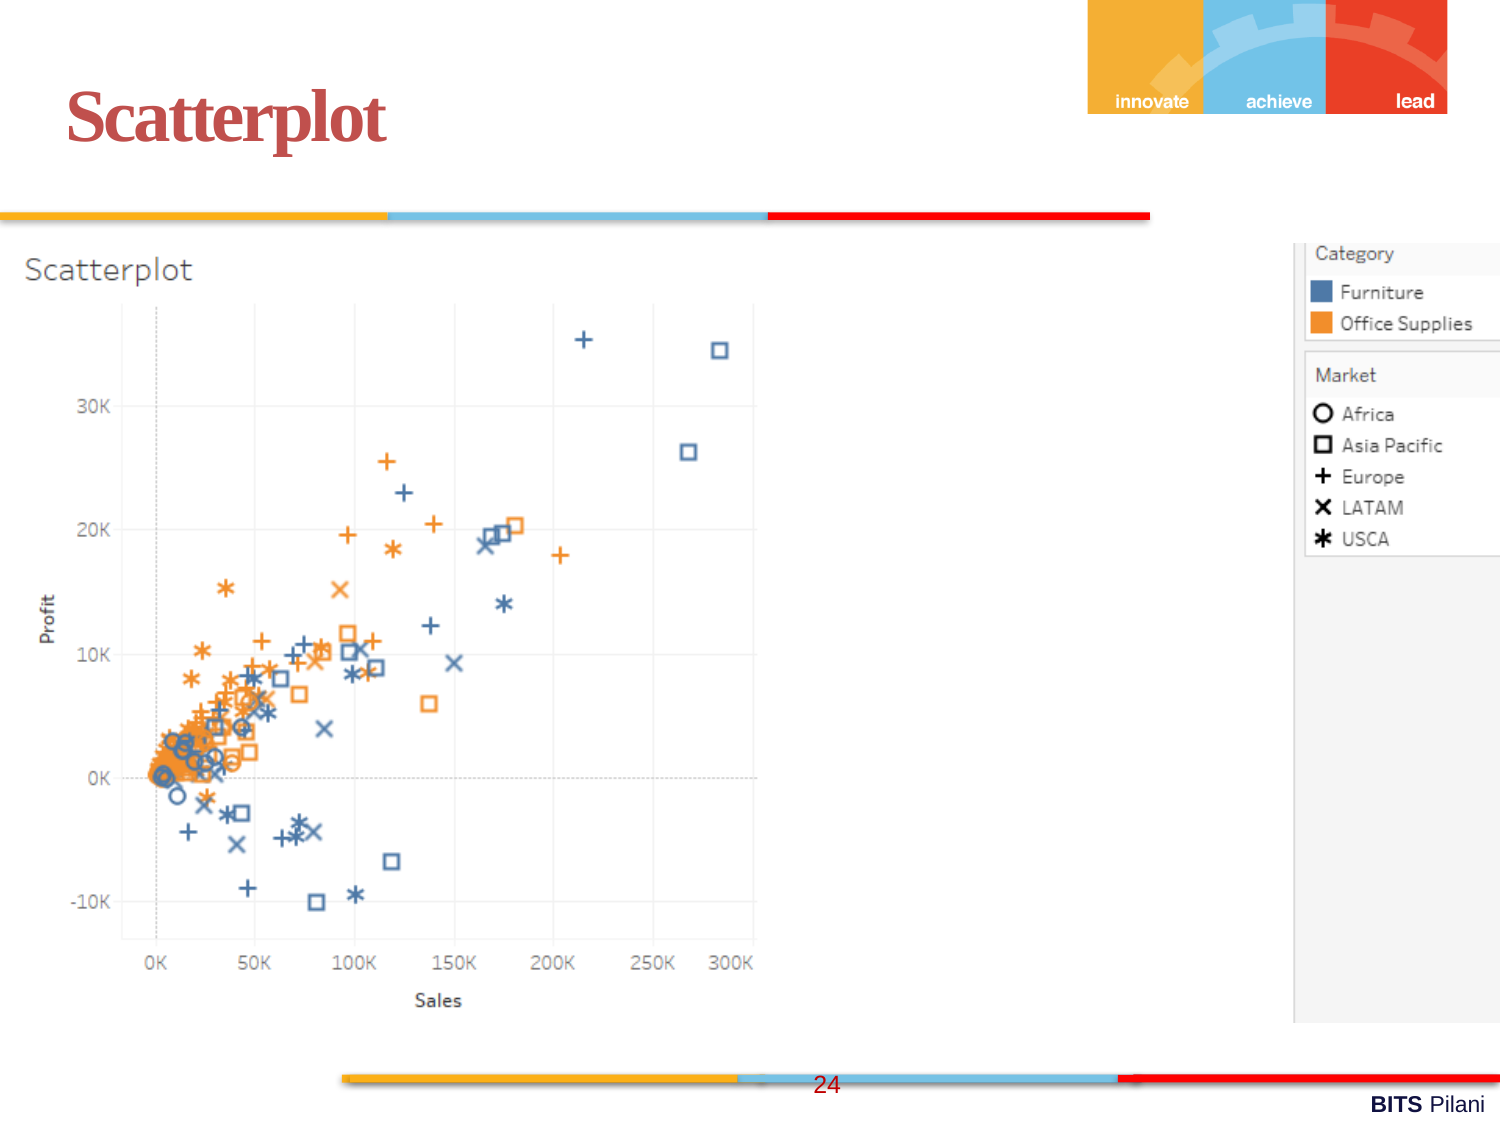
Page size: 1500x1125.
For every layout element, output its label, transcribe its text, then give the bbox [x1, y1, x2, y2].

list Scatterplot [49, 24, 1088, 213]
slide_number 24 [506, 1053, 857, 1114]
picture [12, 243, 1500, 1024]
picture [1087, 0, 1448, 114]
